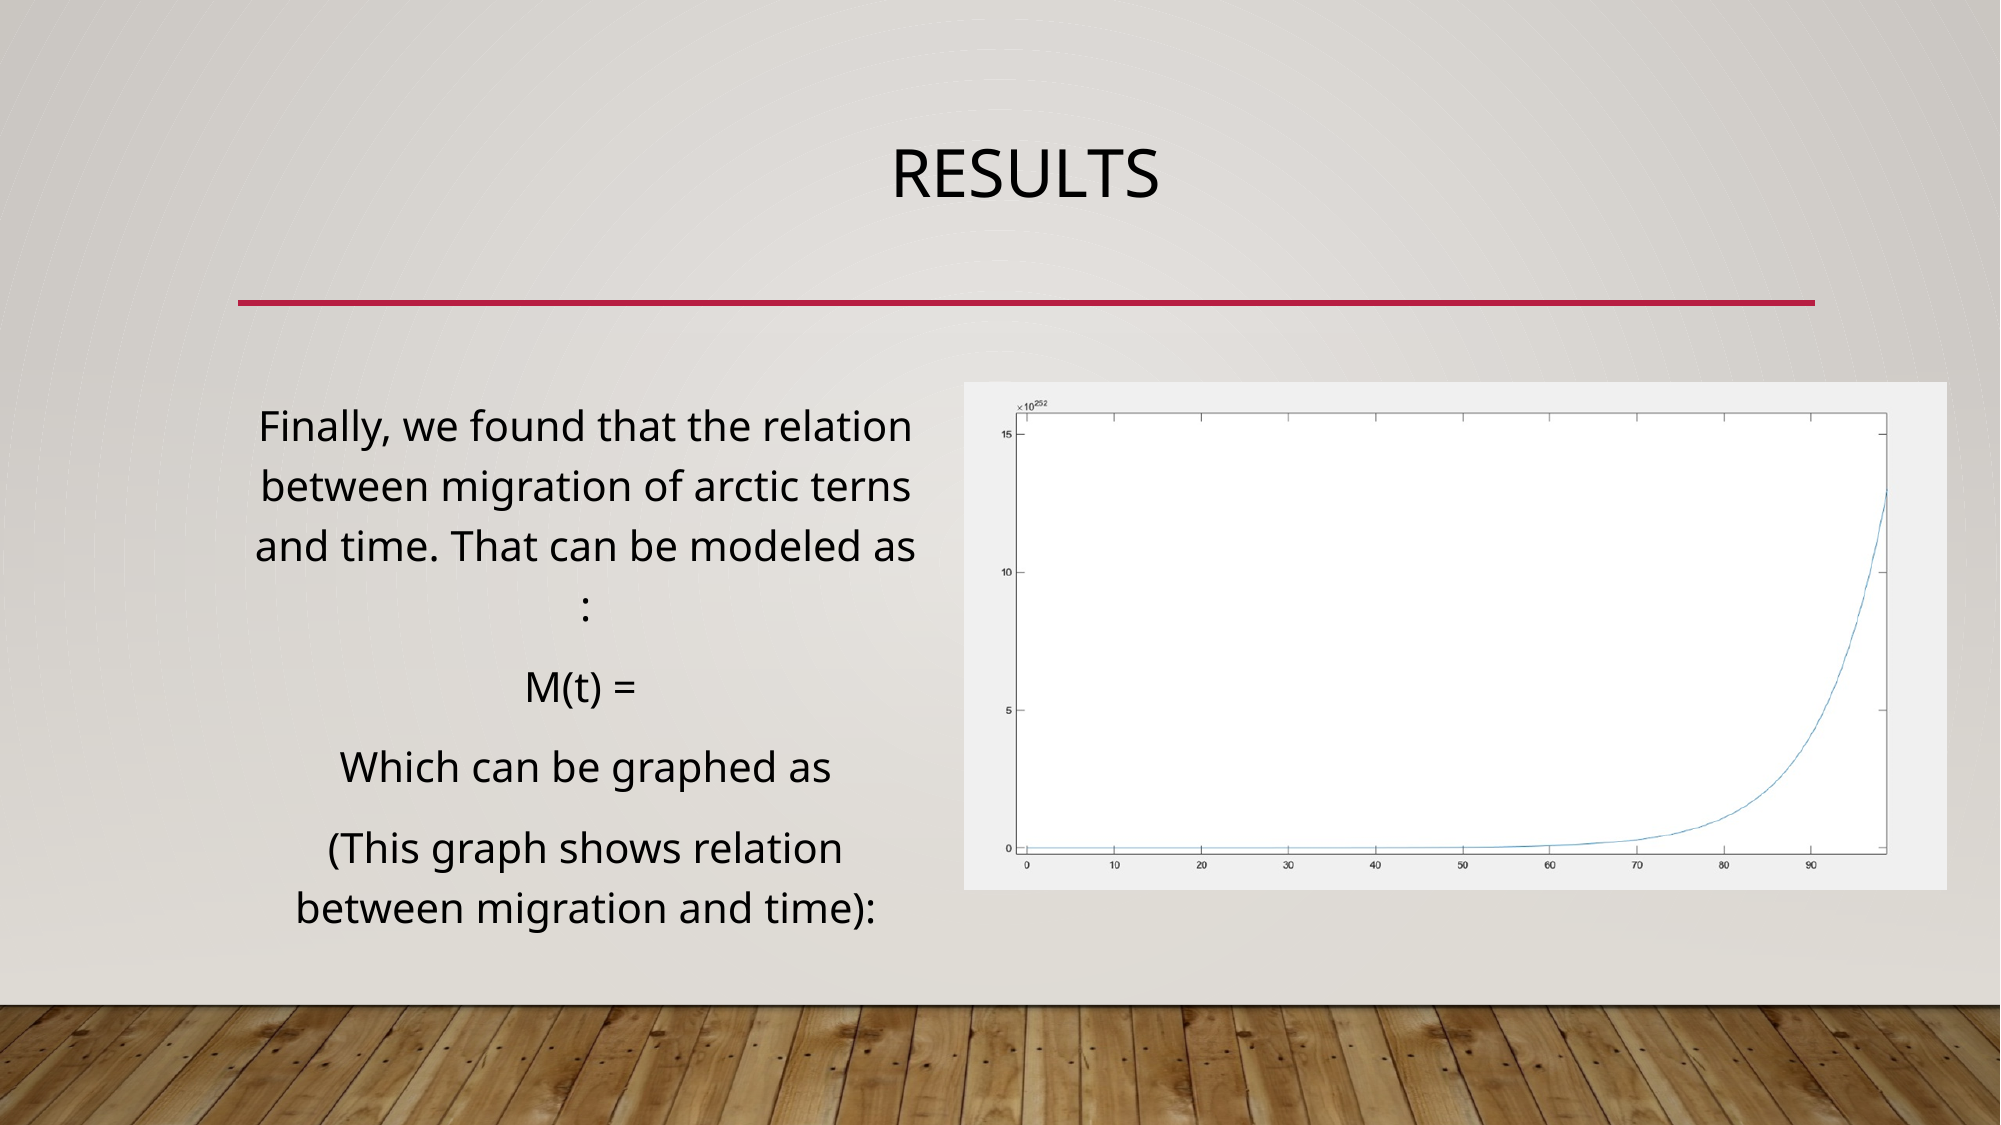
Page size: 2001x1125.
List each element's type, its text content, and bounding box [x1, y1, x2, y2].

title Results [238, 131, 1814, 305]
picture [0, 1005, 2000, 1125]
picture [964, 381, 1947, 890]
